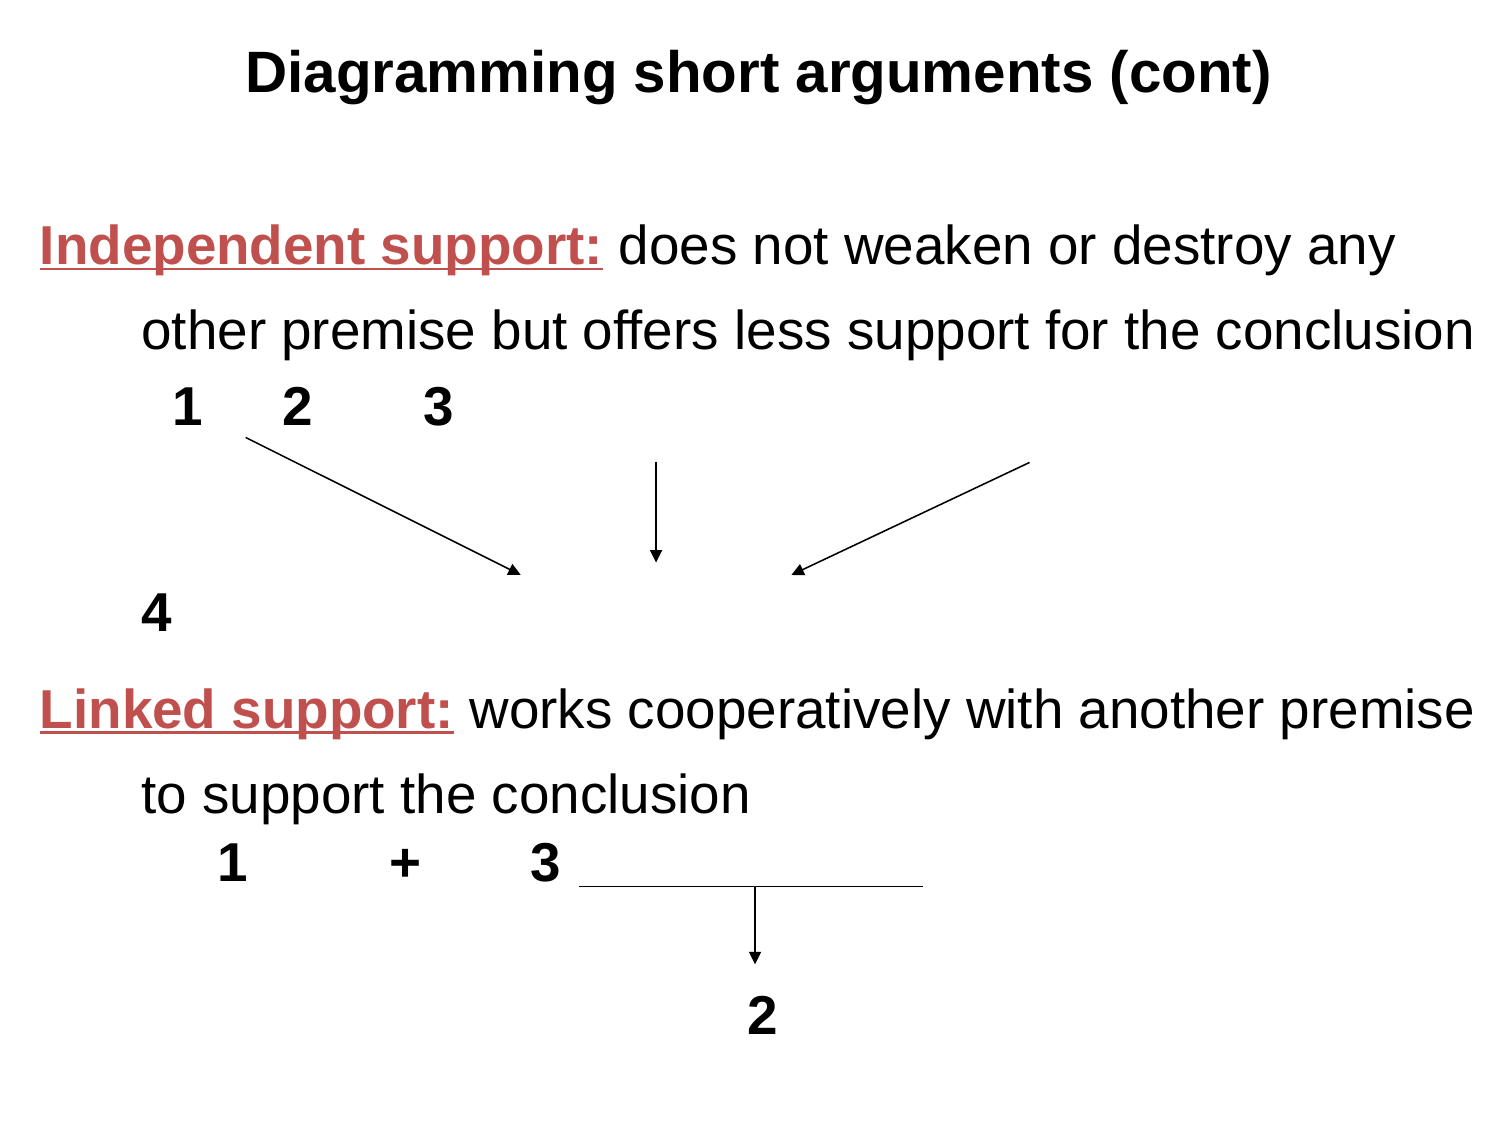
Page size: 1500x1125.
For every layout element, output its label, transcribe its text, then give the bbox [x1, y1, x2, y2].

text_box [245, 437, 521, 576]
subtitle Independent support: does not weaken or destroy any other premise but offers less support for the conclusion 1 2 3 4 Linked support: works cooperatively with another premise to support the conclusion 1 + 3 2 [24, 182, 1500, 1083]
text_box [791, 462, 1030, 576]
text_box Diagramming short arguments (cont) [71, 0, 1447, 138]
